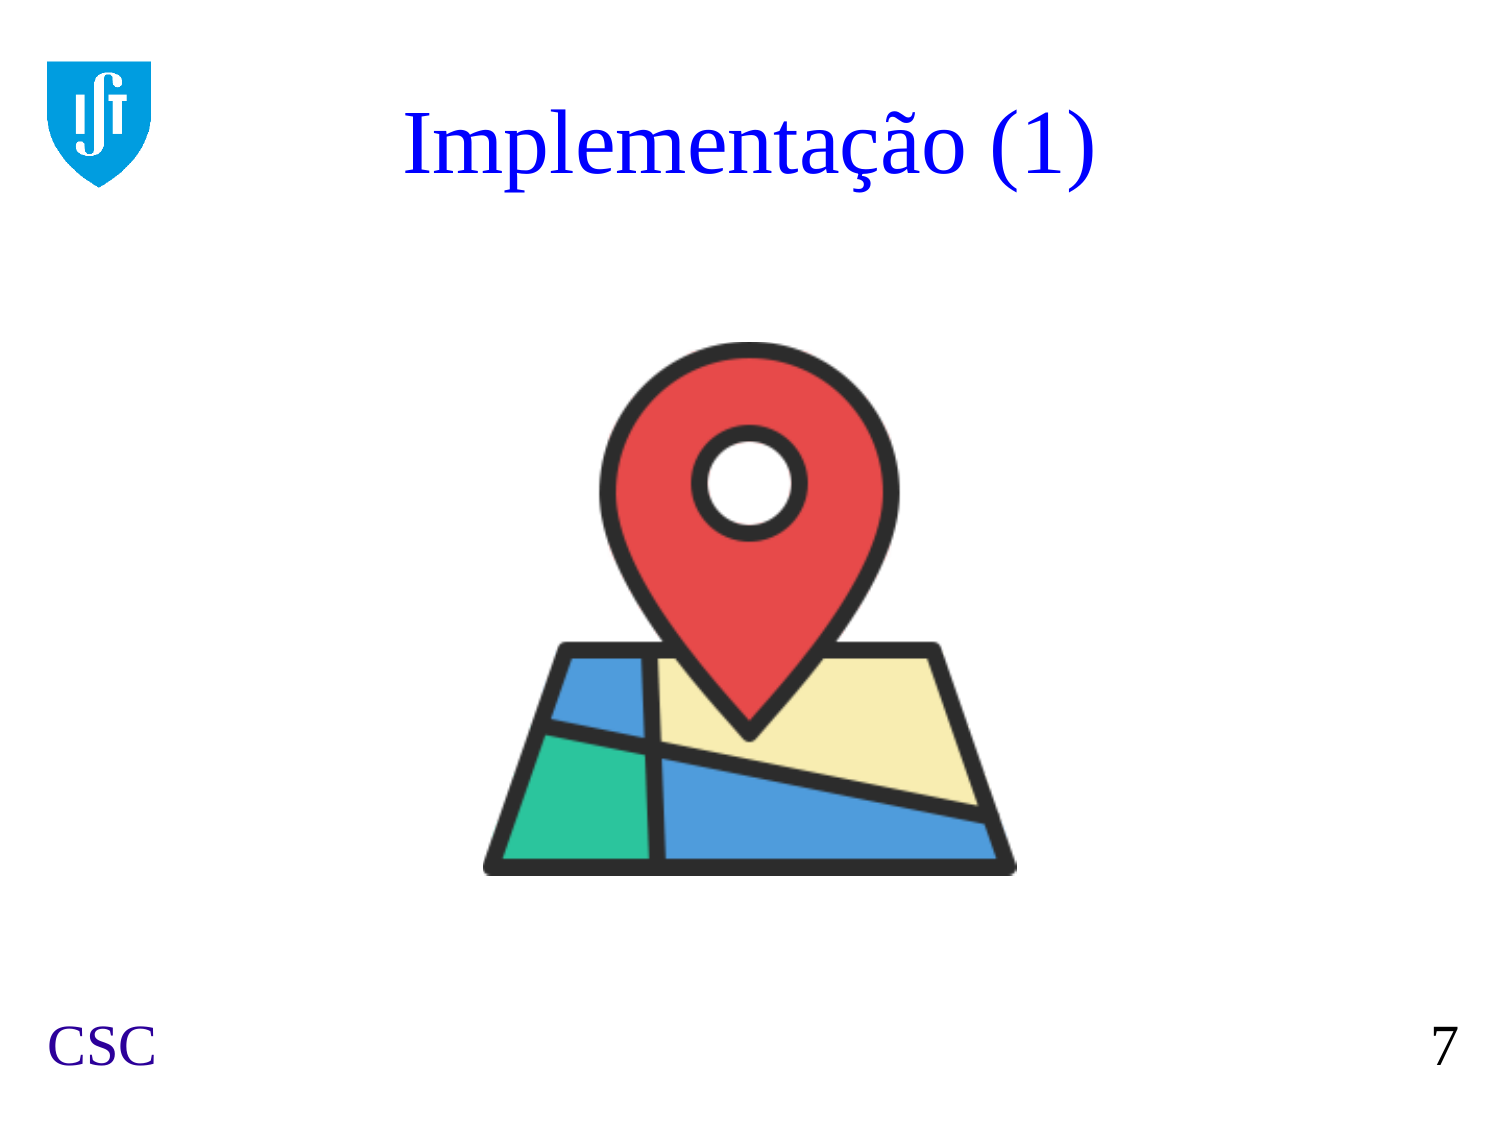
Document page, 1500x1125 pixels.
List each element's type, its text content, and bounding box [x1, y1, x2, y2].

picture [44, 59, 153, 193]
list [483, 342, 1017, 876]
title Implementação (1) [102, 34, 1398, 254]
text_box 7 [1415, 999, 1500, 1085]
text_box CSC [4, 999, 201, 1085]
